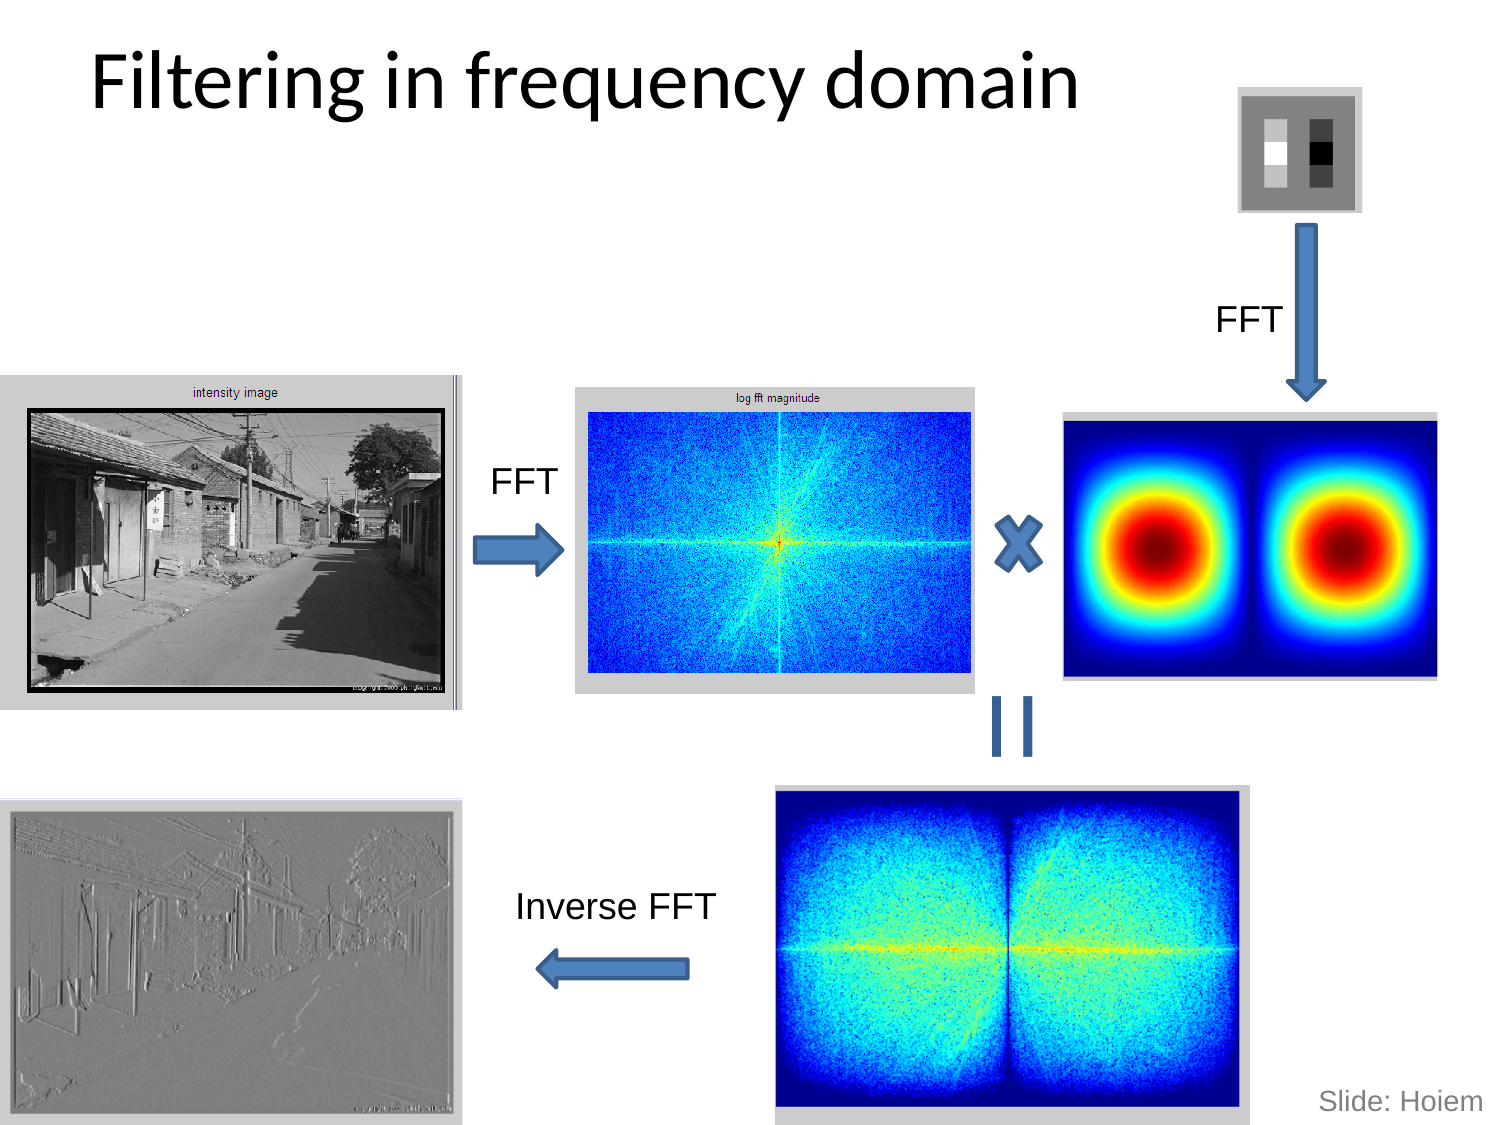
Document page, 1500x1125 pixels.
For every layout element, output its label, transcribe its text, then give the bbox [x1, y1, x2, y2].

picture [1237, 87, 1363, 213]
text_box Slide: Hoiem [1303, 1074, 1500, 1125]
title Filtering in frequency domain [75, 0, 1425, 150]
text_box [994, 514, 1043, 573]
text_box [535, 948, 690, 990]
picture [774, 785, 1251, 1125]
picture [0, 798, 463, 1125]
picture [574, 387, 976, 694]
picture [1062, 412, 1438, 681]
text_box [1285, 222, 1327, 403]
text_box FFT [1200, 287, 1300, 348]
text_box = [939, 675, 1105, 779]
text_box FFT [475, 449, 569, 510]
text_box Inverse FFT [500, 874, 733, 935]
picture [0, 374, 463, 710]
text_box [472, 523, 565, 577]
